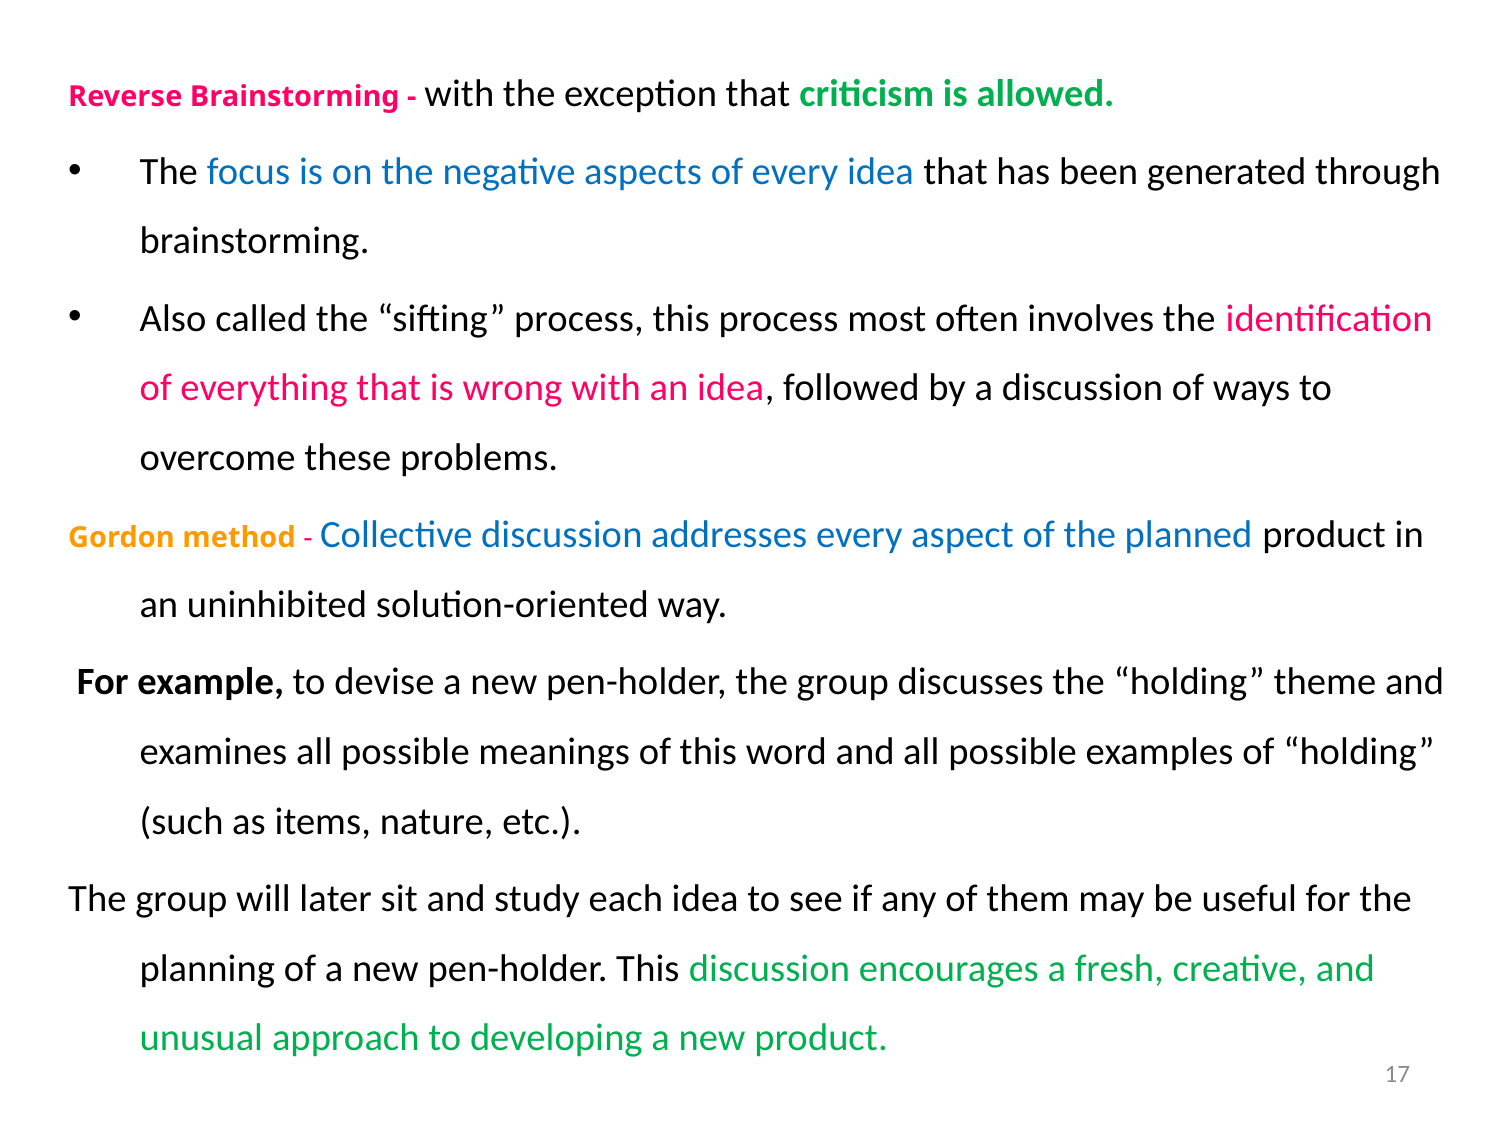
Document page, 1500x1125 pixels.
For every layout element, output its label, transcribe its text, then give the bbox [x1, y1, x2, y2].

slide_number 17 [1074, 1042, 1425, 1103]
list Reverse Brainstorming - with the exception that criticism is allowed. The focus is on the negative aspects of every idea that has been generated through brainstorming. Also called the “sifting” process, this process most often involves the identification of everything that is wrong with an idea, followed by a discussion of ways to overcome these problems. Gordon method - Collective discussion addresses every aspect of the planned product in an uninhibited solution-oriented way. For example, to devise a new pen-holder, the group discusses the “holding” theme and examines all possible meanings of this word and all possible examples of “holding” (such as items, nature, etc.). The group will later sit and study each idea to see if any of them may be useful for the planning of a new pen-holder. This discussion encourages a fresh, creative, and unusual approach to developing a new product. [53, 37, 1463, 1068]
